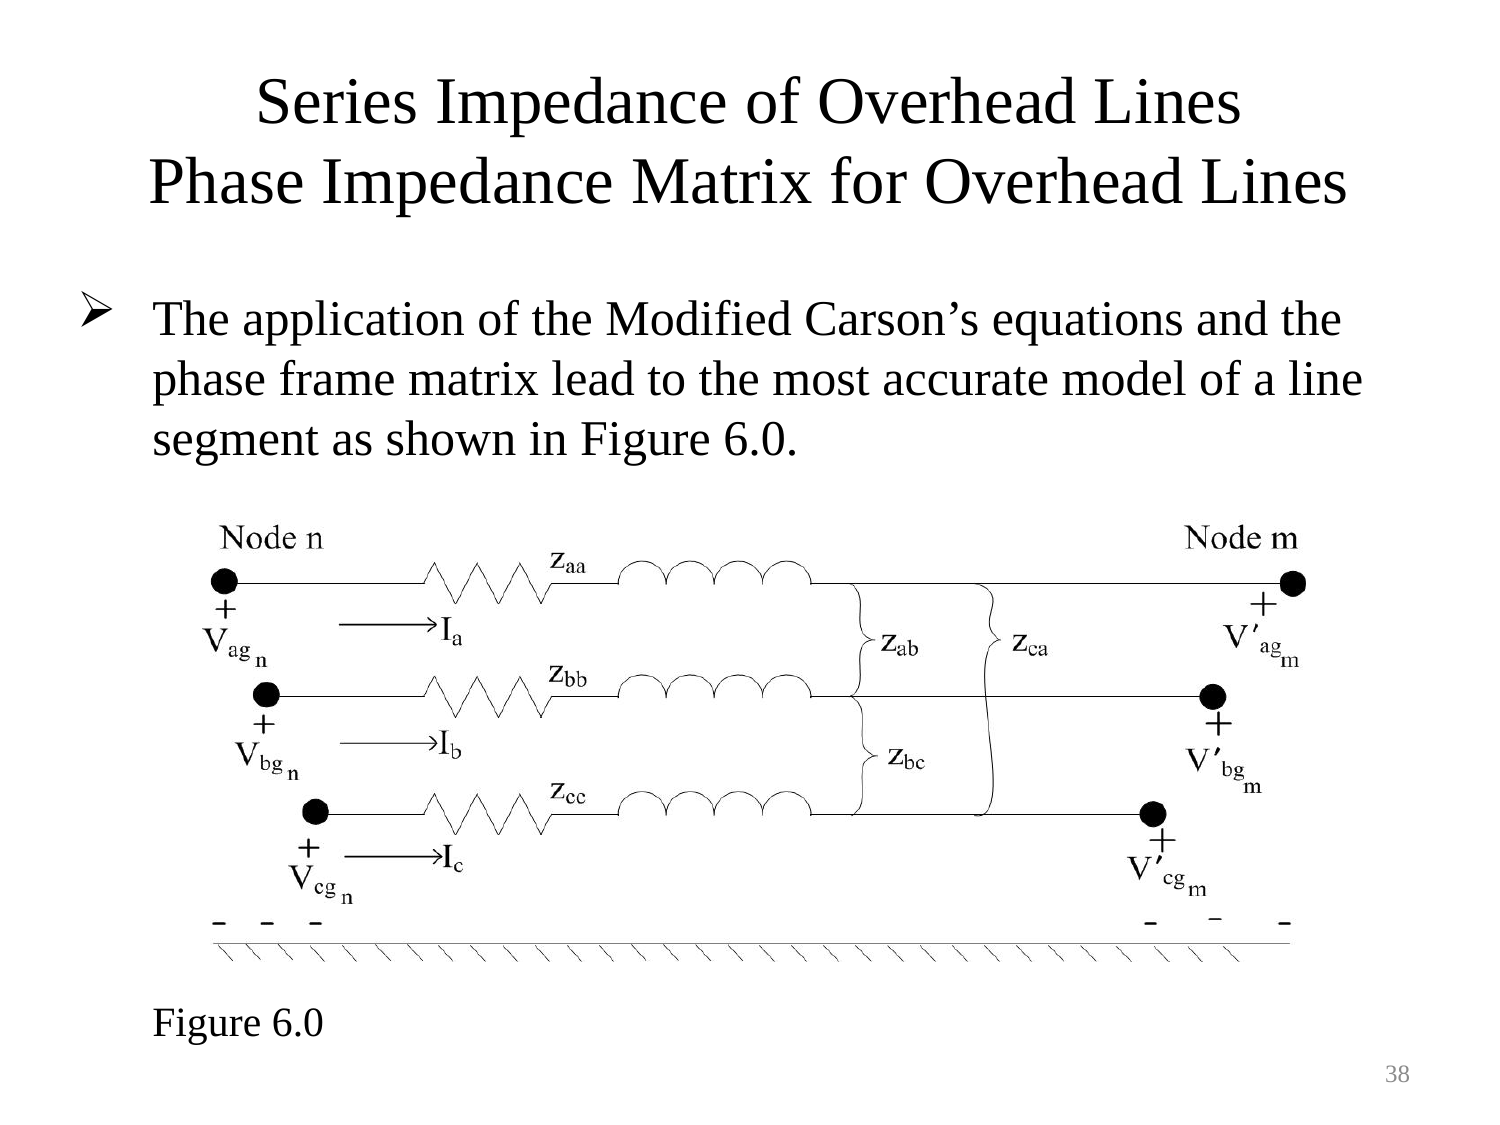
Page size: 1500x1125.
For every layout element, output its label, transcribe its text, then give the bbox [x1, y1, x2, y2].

slide_number 38 [1074, 1042, 1425, 1103]
text_box The application of the Modified Carson’s equations and the phase frame matrix lead to the most accurate model of a line segment as shown in Figure 6.0. [62, 278, 1438, 473]
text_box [137, 512, 1307, 1050]
text_box Series Impedance of Overhead Lines Phase Impedance Matrix for Overhead Lines [0, 49, 1500, 225]
